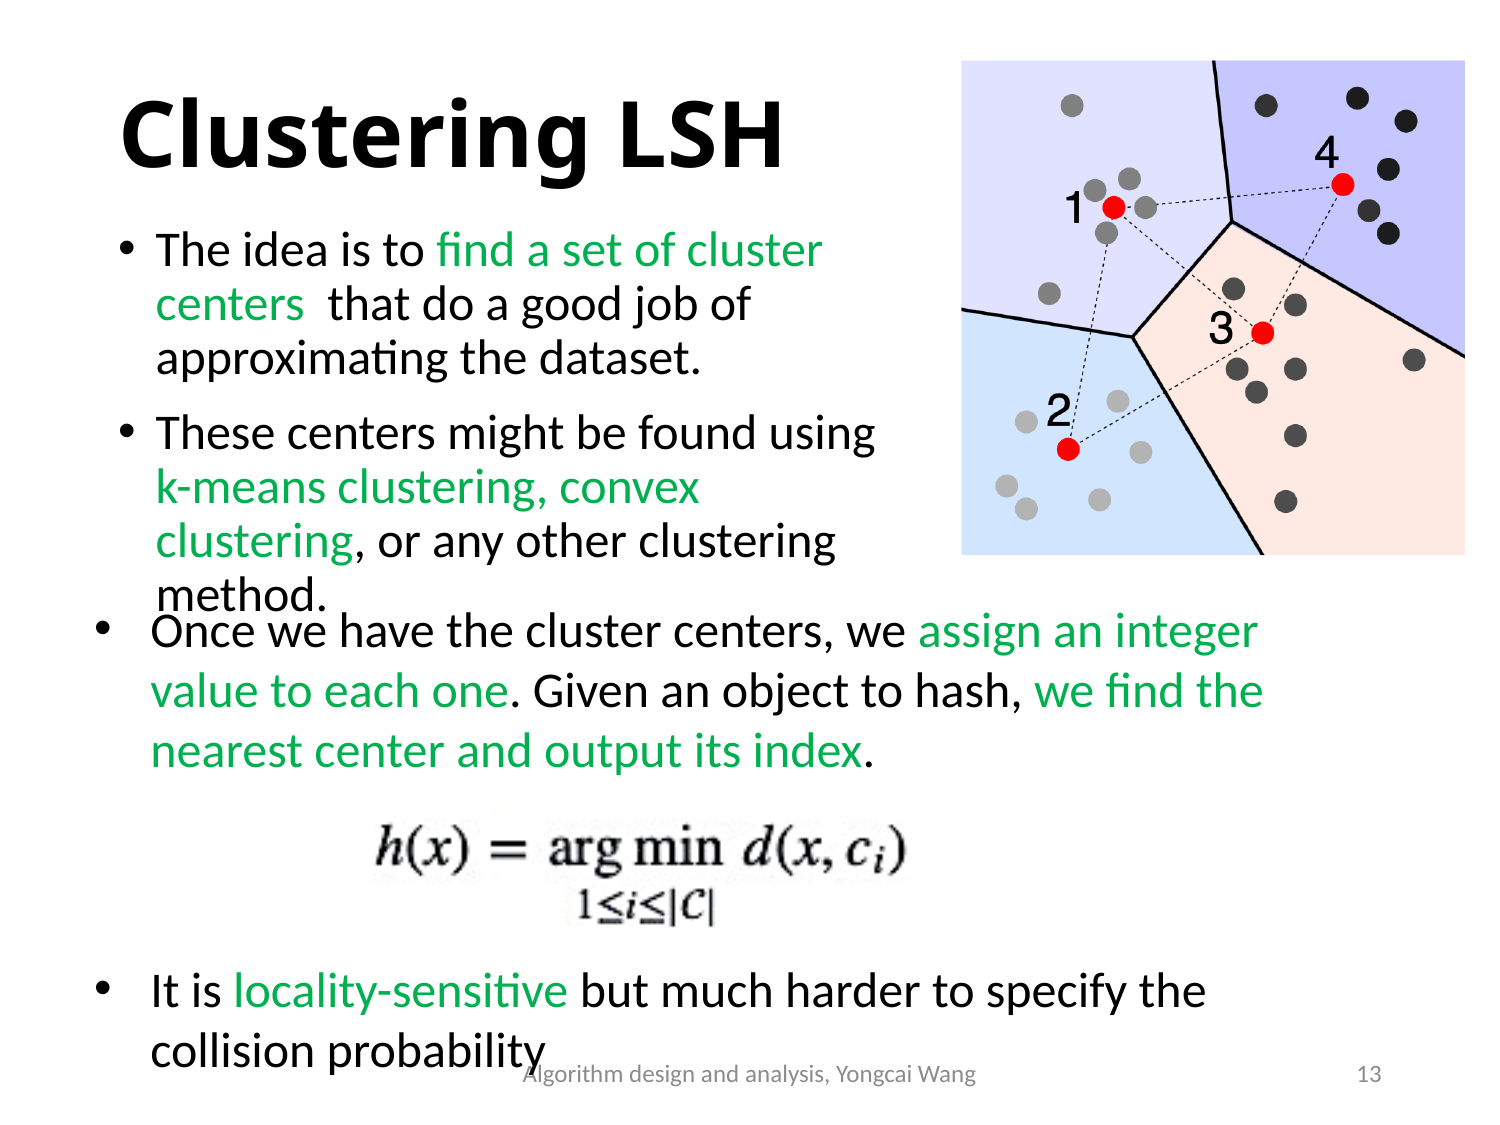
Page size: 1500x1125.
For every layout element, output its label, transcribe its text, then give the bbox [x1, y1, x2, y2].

text_box Once we have the cluster centers, we assign an integer value to each one. Given an object to hash, we find the nearest center and output its index. It is locality-sensitive but much harder to specify the collision probability [79, 590, 1347, 1085]
title Clustering LSH [103, 59, 933, 216]
picture [332, 799, 934, 938]
slide_number 13 [1059, 1042, 1397, 1103]
footer Algorithm design and analysis, Yongcai Wang [496, 1042, 1004, 1103]
picture [933, 34, 1500, 592]
